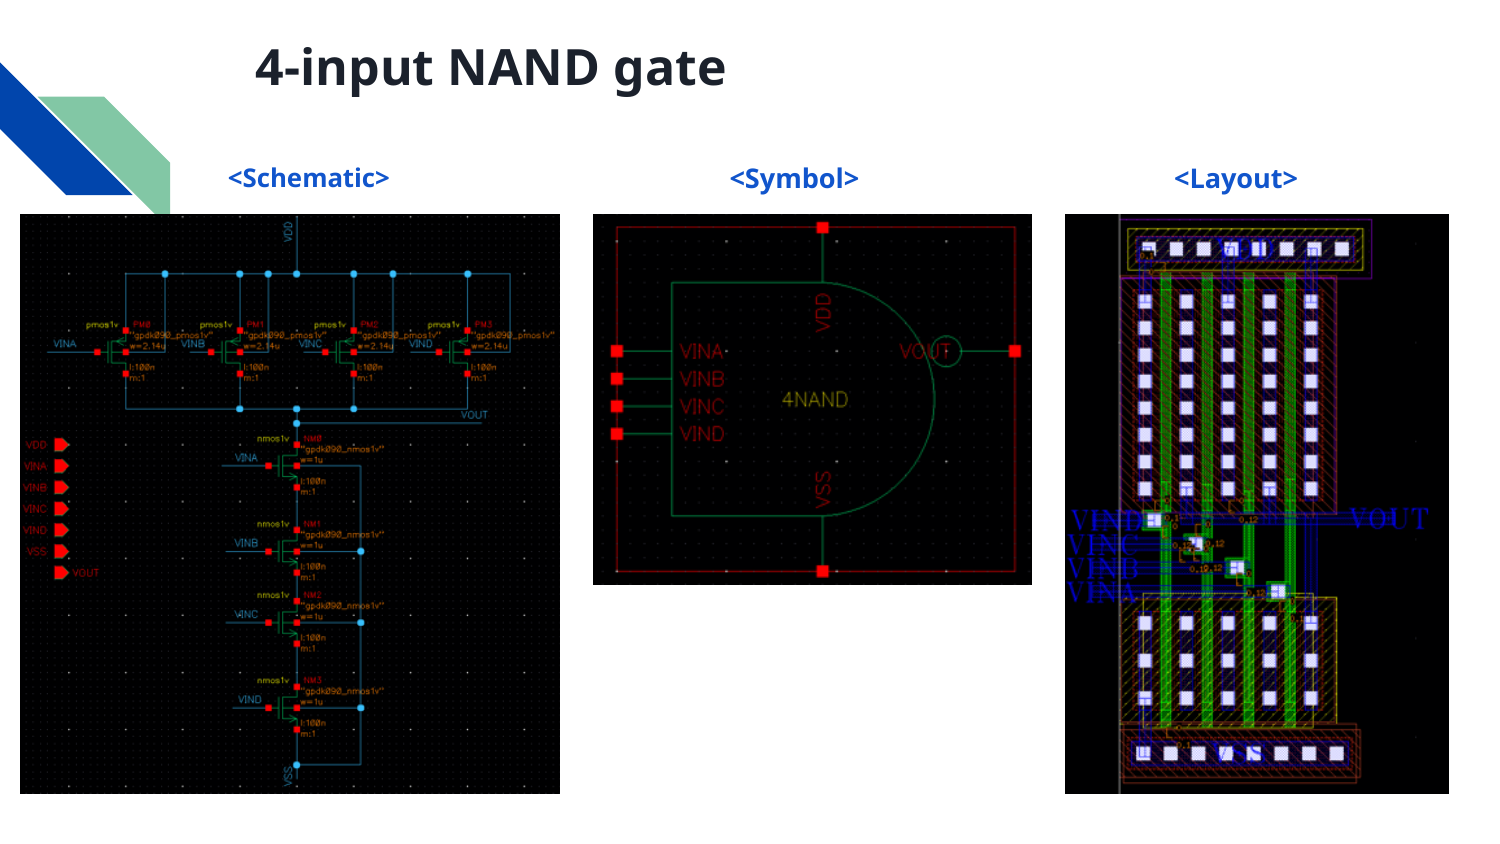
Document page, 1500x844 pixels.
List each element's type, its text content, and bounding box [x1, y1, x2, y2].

picture [1064, 214, 1450, 794]
list <Symbol> [714, 139, 910, 212]
picture [592, 214, 1032, 585]
list <Layout> [1159, 139, 1355, 212]
title 4-input NAND gate [188, 17, 1344, 168]
picture [20, 214, 560, 794]
list <Schematic> [212, 139, 409, 212]
